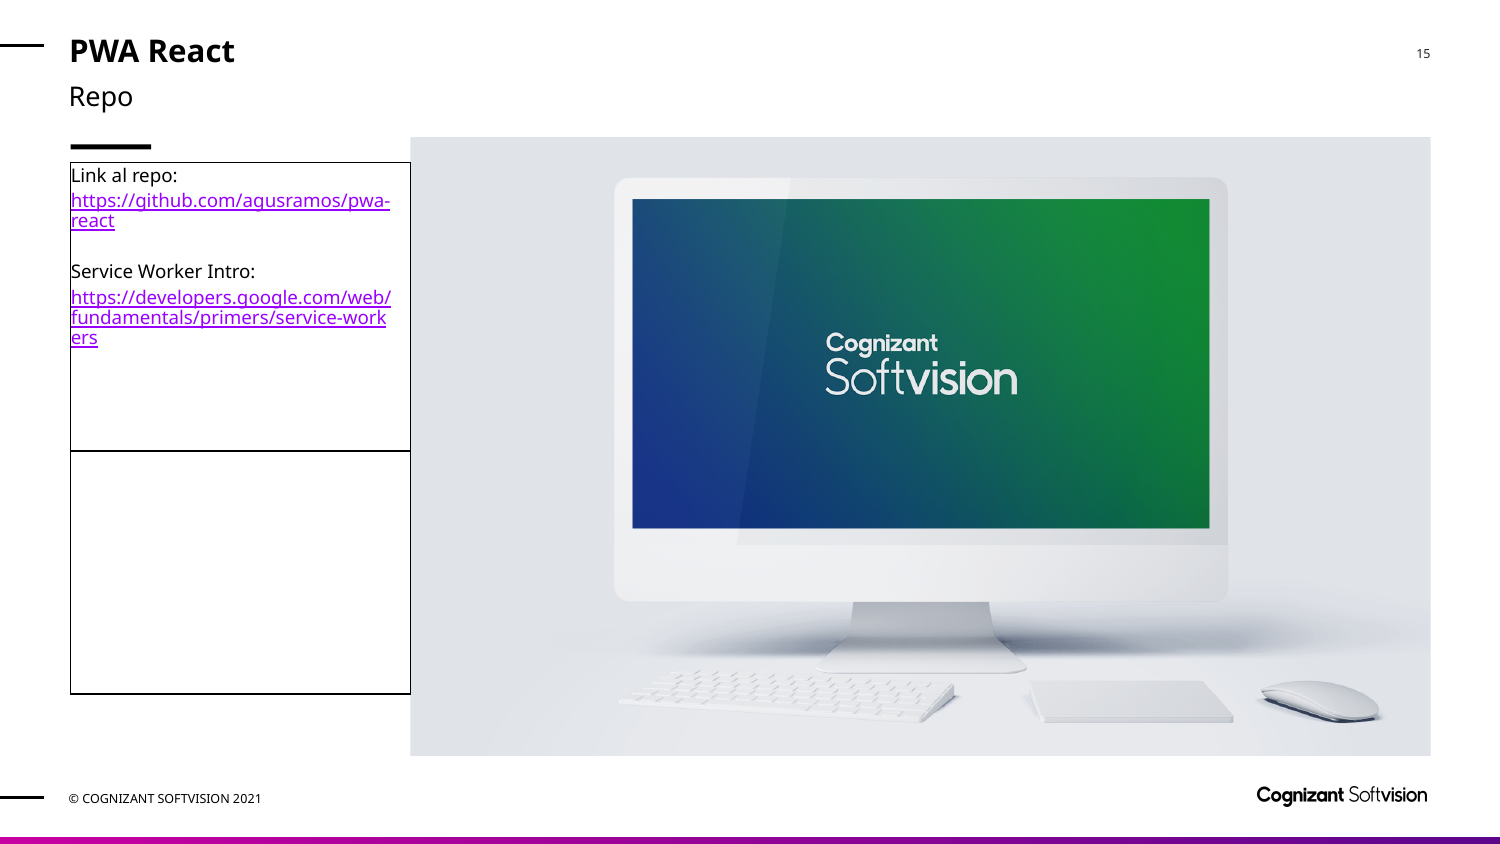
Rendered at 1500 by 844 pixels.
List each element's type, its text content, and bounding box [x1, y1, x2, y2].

title PWA React [69, 28, 1272, 73]
picture [410, 137, 1431, 756]
table_cell [71, 452, 404, 693]
subtitle Repo [68, 81, 1432, 109]
table_header Link al repo: https://github.com/agusramos/pwa-react Service Worker Intro: https://developers.google.com/web/fundamentals/primers/service-workers [71, 163, 404, 450]
picture [1257, 786, 1427, 807]
text_box [70, 144, 152, 150]
